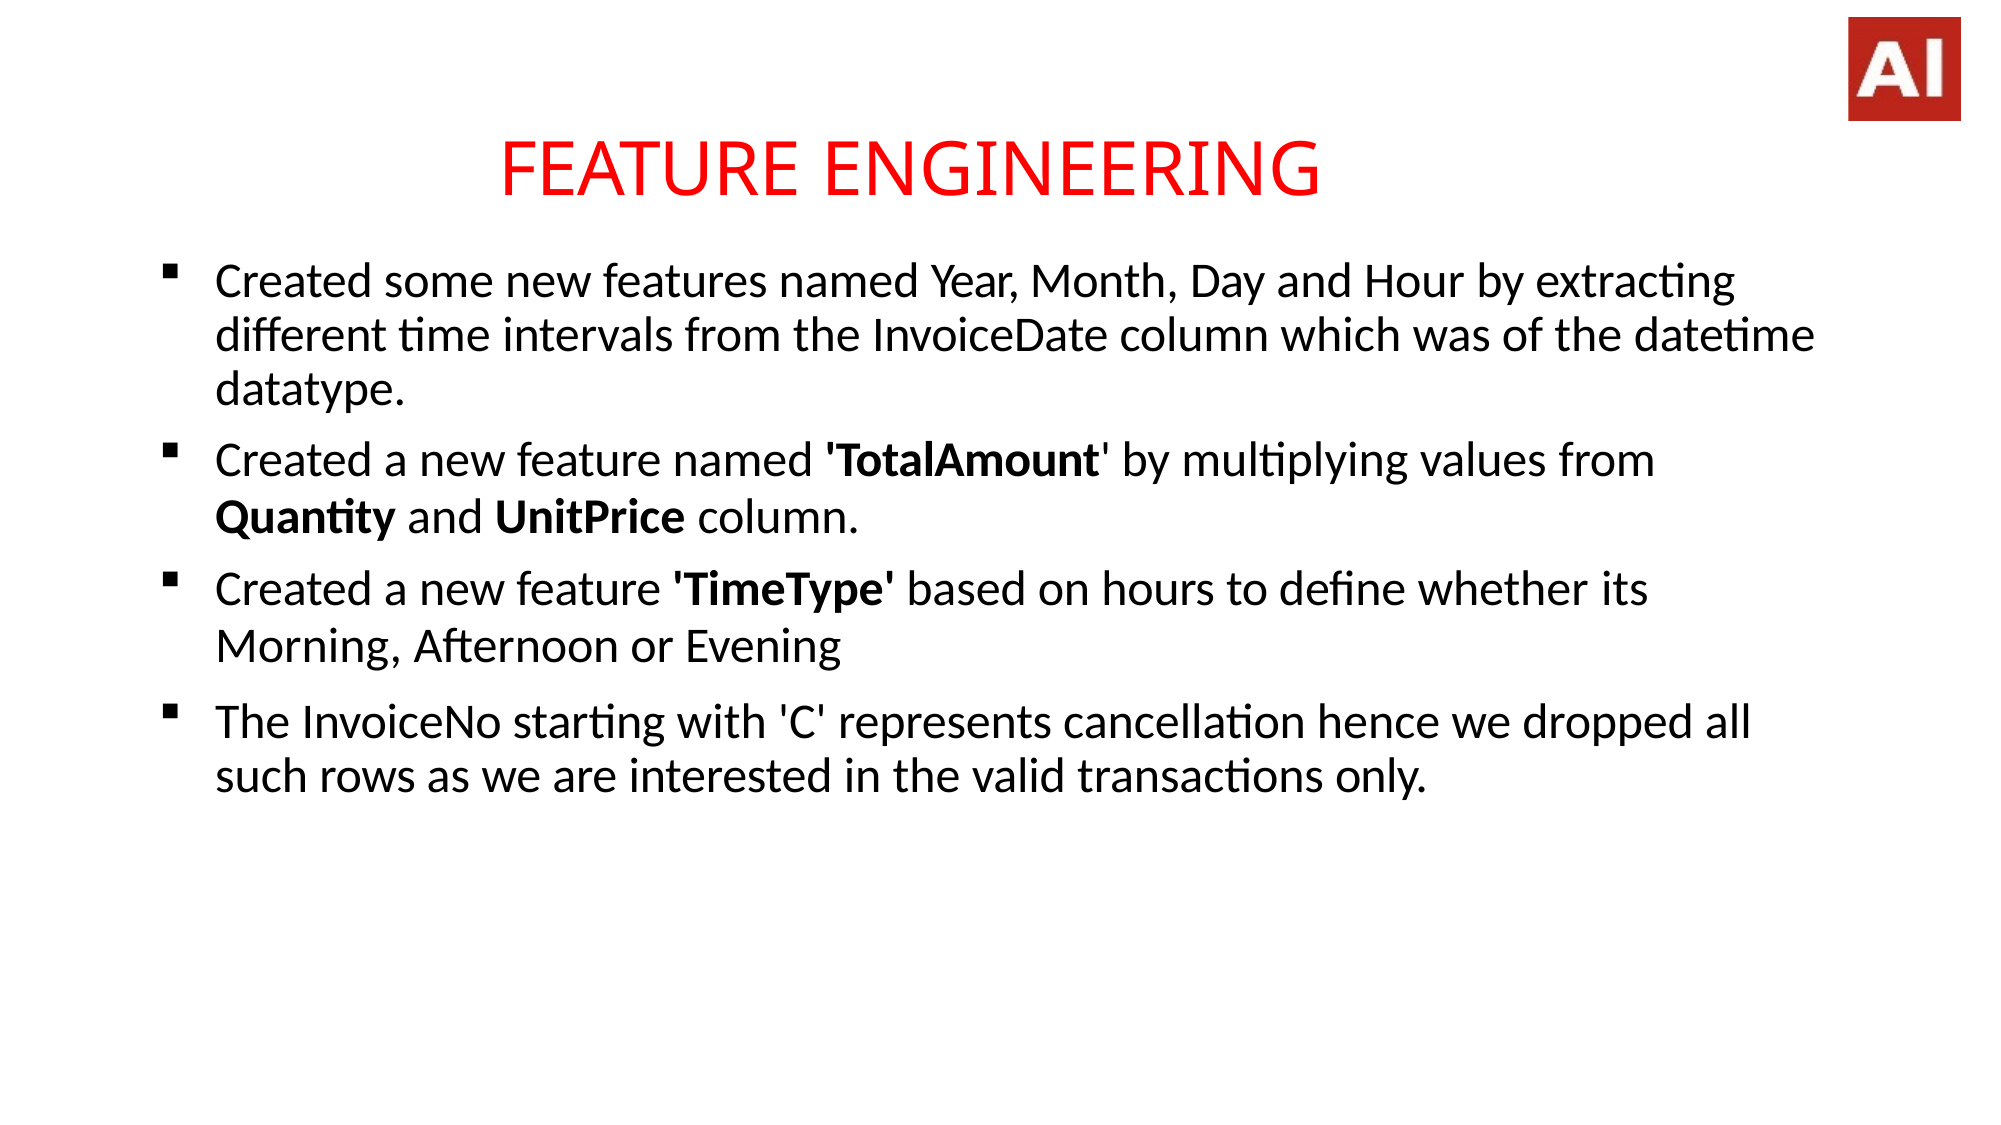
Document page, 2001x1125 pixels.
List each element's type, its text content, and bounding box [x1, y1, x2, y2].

title FEATURE ENGINEERING [496, 118, 1504, 244]
text_box [1848, 17, 1961, 121]
text_box Created some new features named Year, Month, Day and Hour by extracting different time intervals from the InvoiceDate column which was of the datetime datatype. Created a new feature named 'TotalAmount' by multiplying values from Quantity and UnitPrice column. Created a new feature 'TimeType' based on hours to define whether its Morning, Afternoon or Evening The InvoiceNo starting with 'C' represents cancellation hence we dropped all such rows as we are interested in the valid transactions only. [157, 244, 1832, 803]
